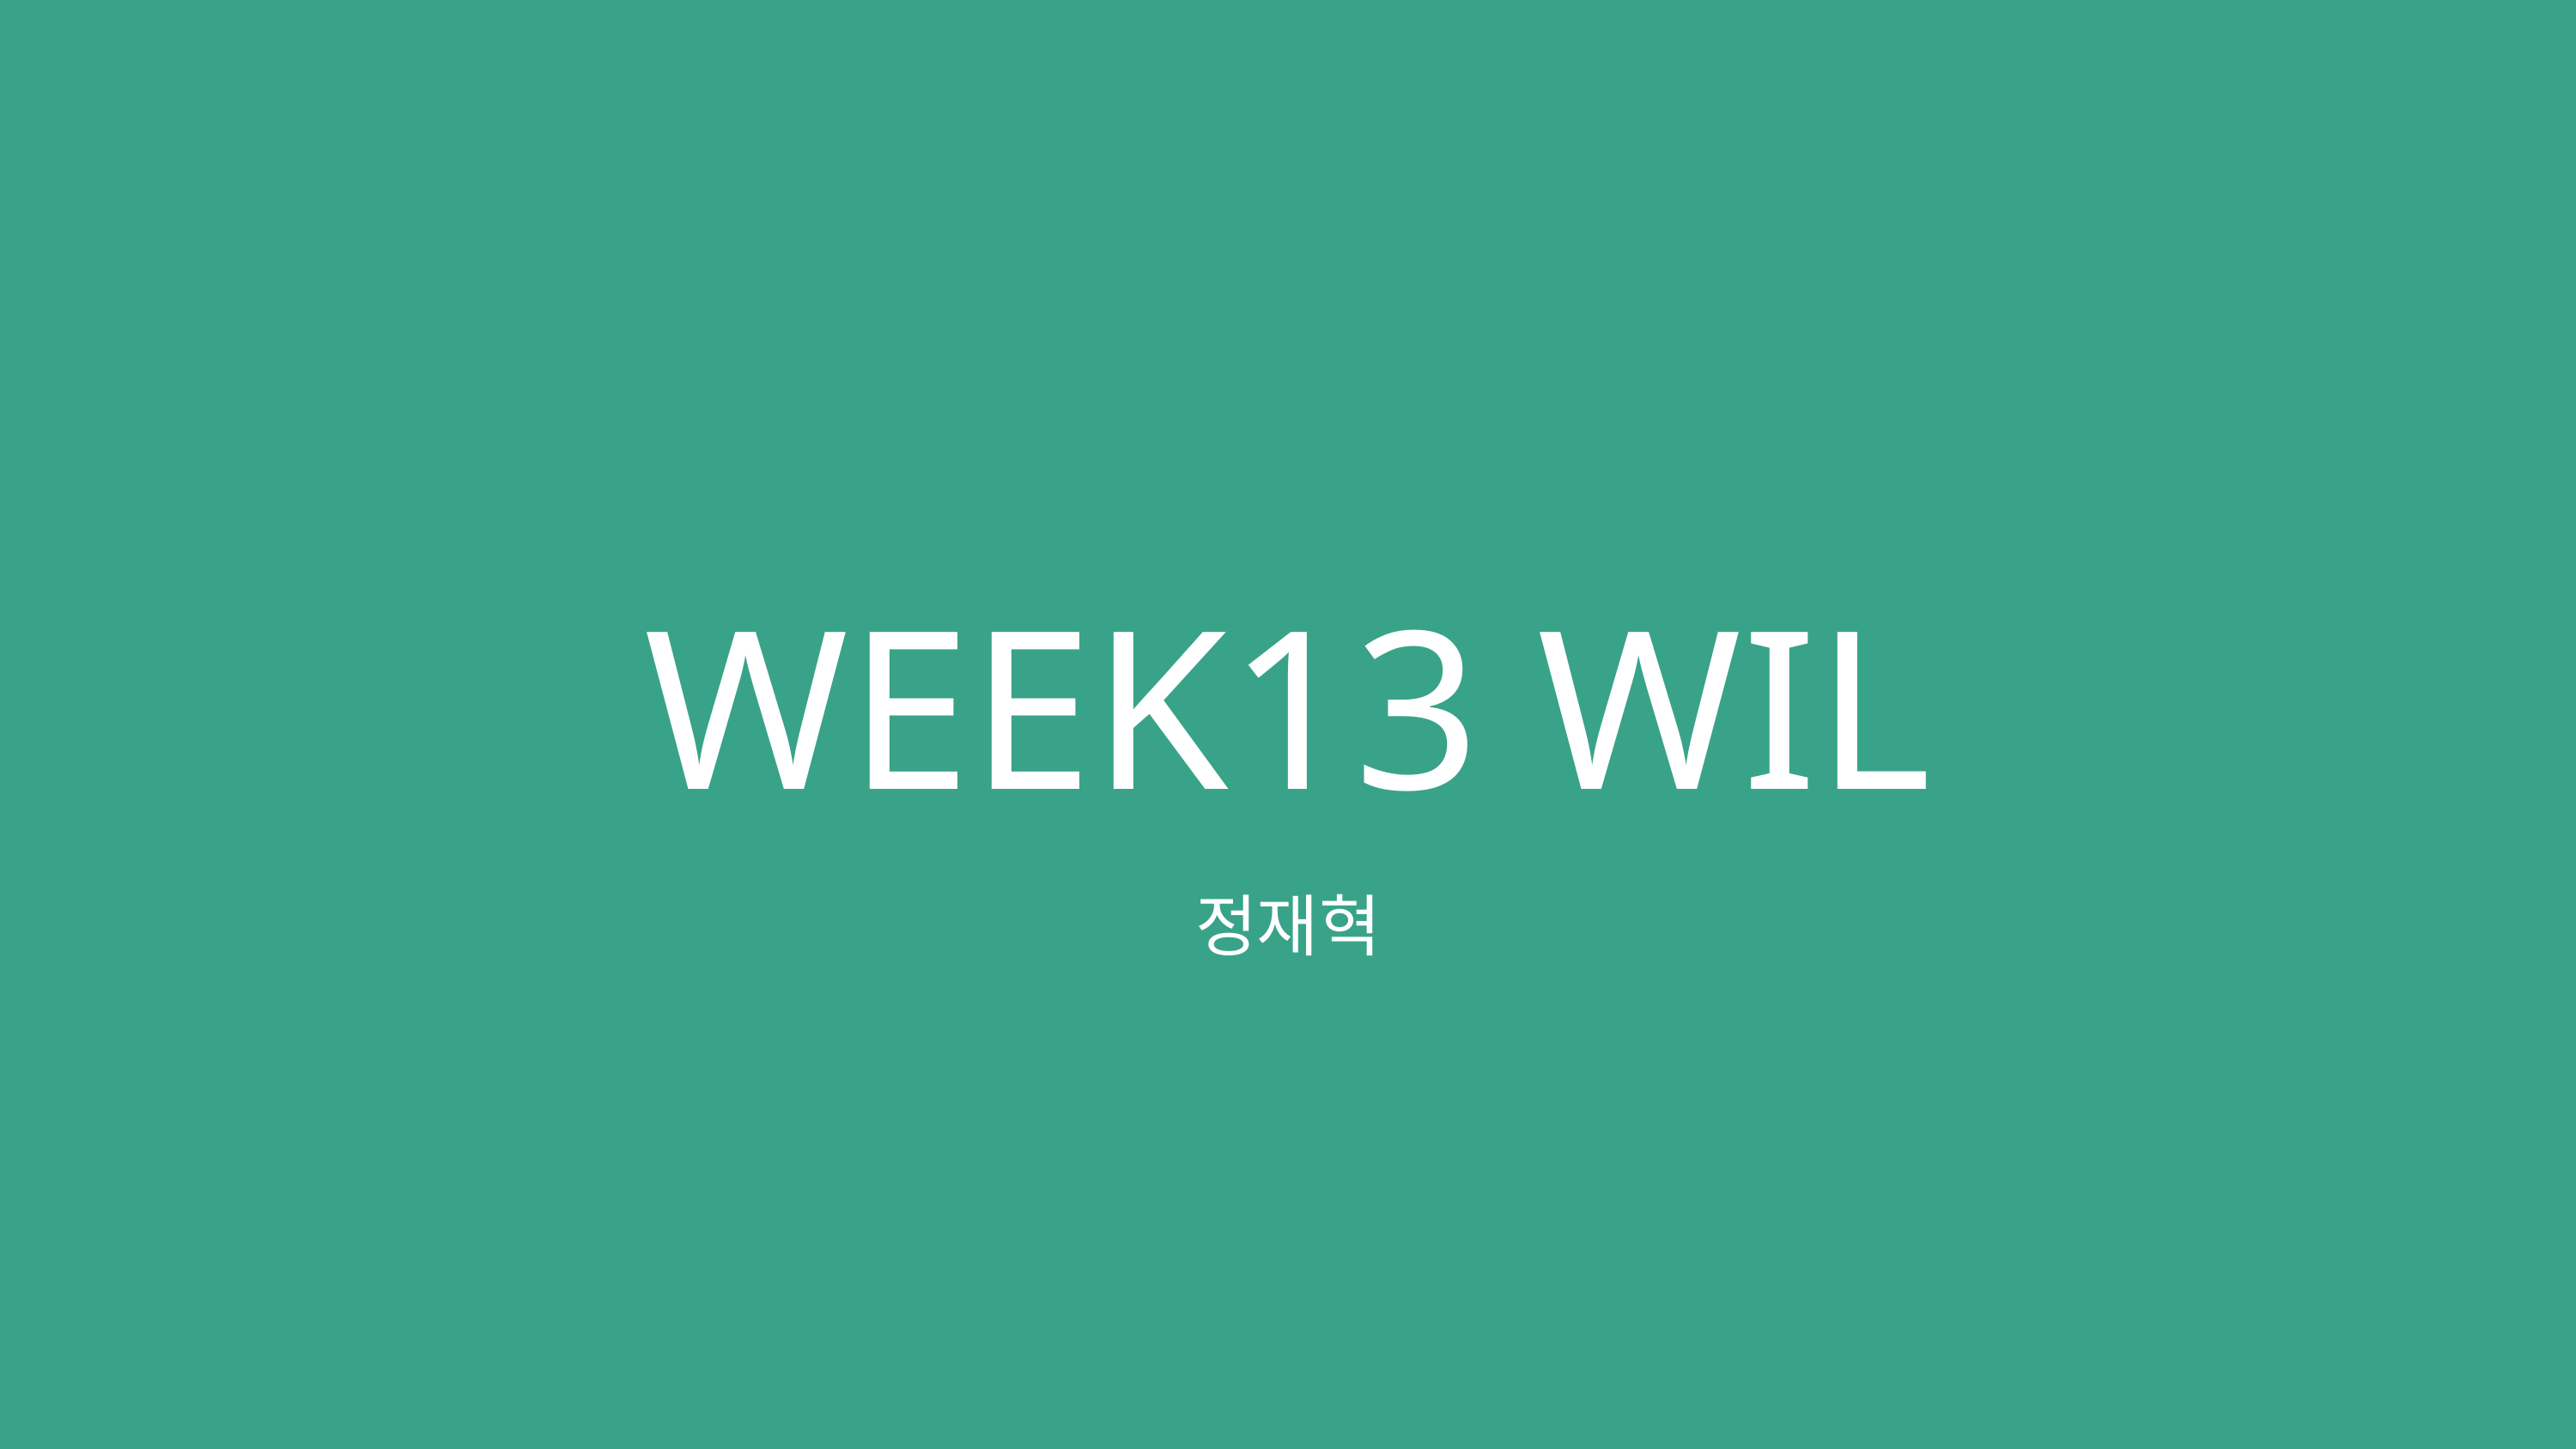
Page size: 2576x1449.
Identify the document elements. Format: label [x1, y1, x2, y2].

text_box [402, 554, 2174, 961]
